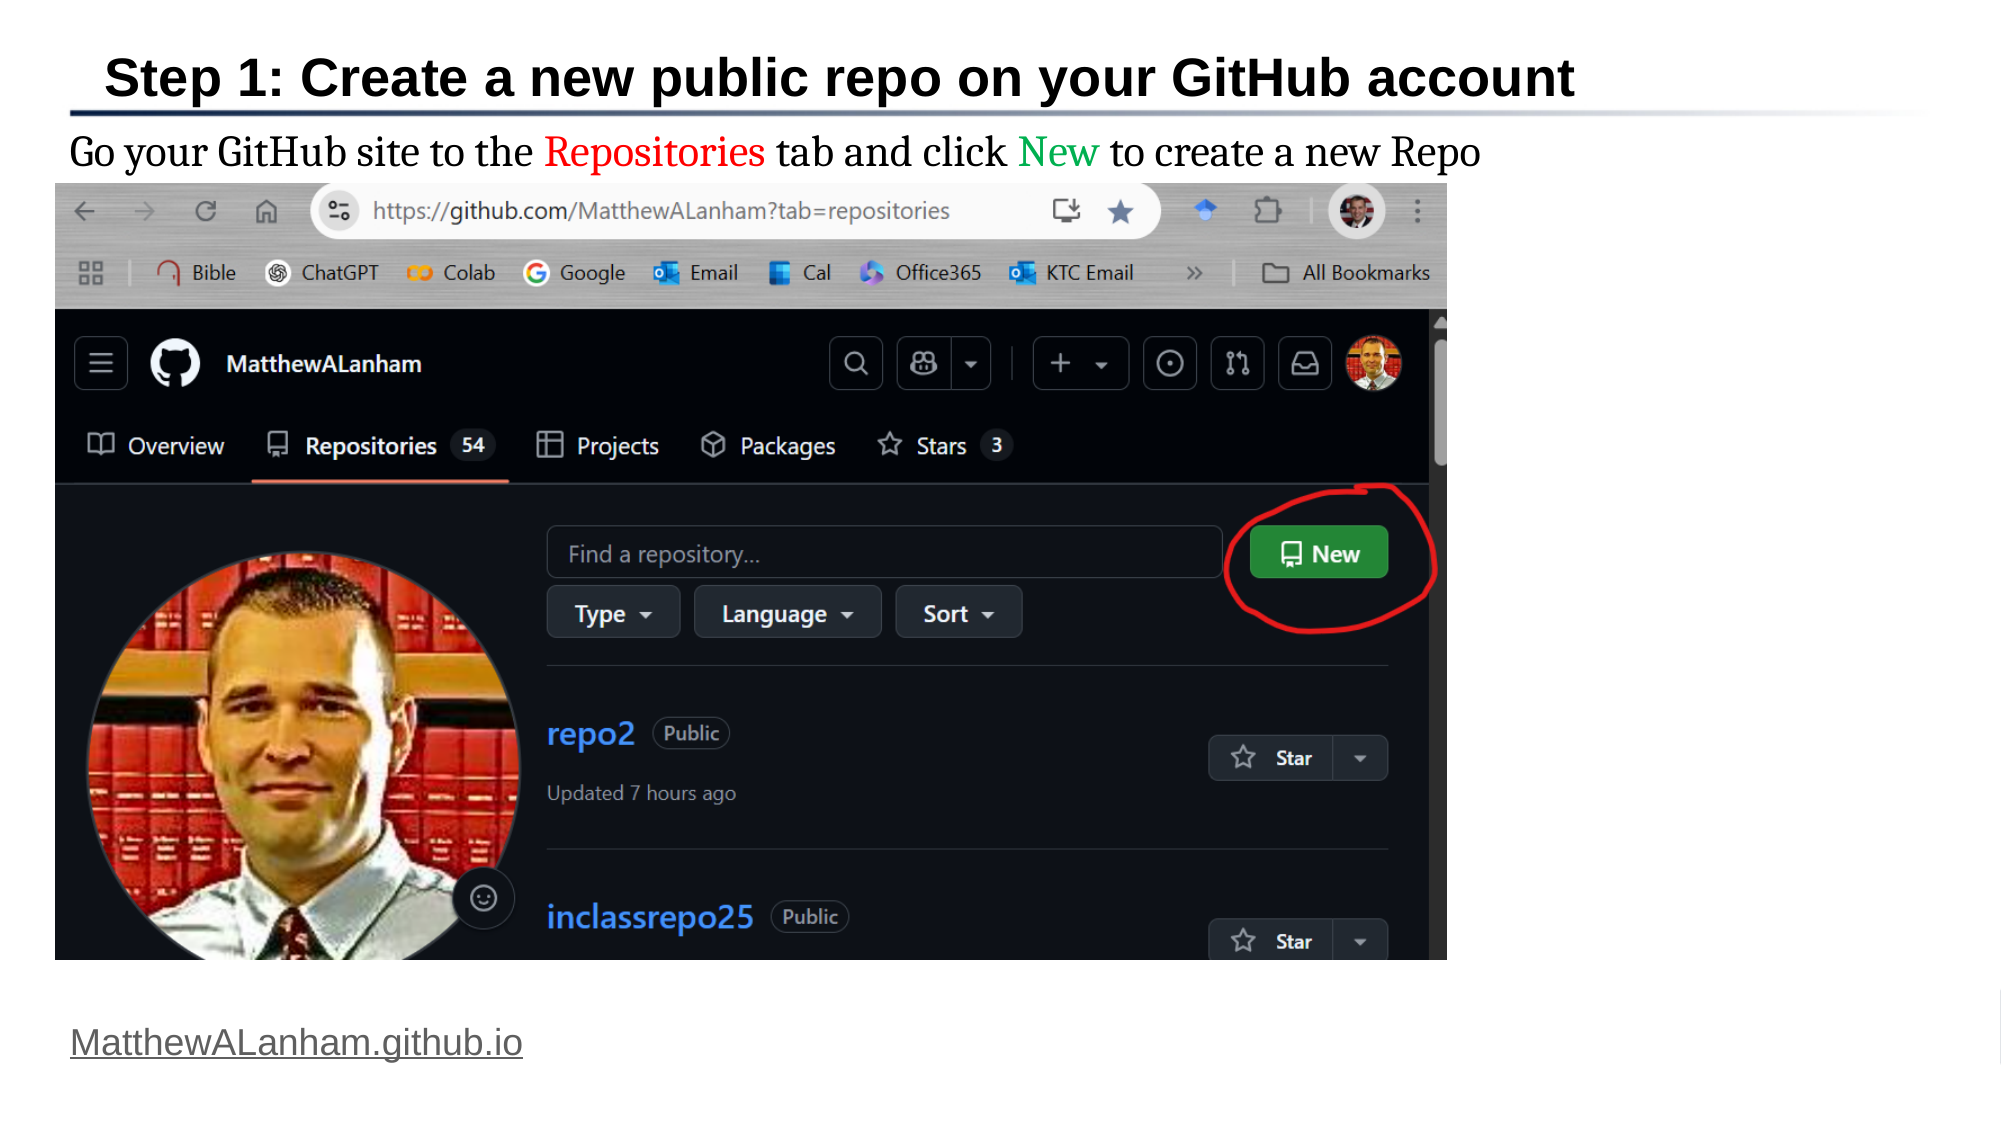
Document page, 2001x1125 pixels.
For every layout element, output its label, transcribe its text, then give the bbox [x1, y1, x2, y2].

text_box Go your GitHub site to the Repositories tab and click New to create a new Repo [55, 114, 1957, 183]
picture [0, 0, 2001, 1125]
title Step 1: Create a new public repo on your GitHub account [90, 34, 1729, 114]
text_box MatthewALanham.github.io [55, 1010, 720, 1071]
